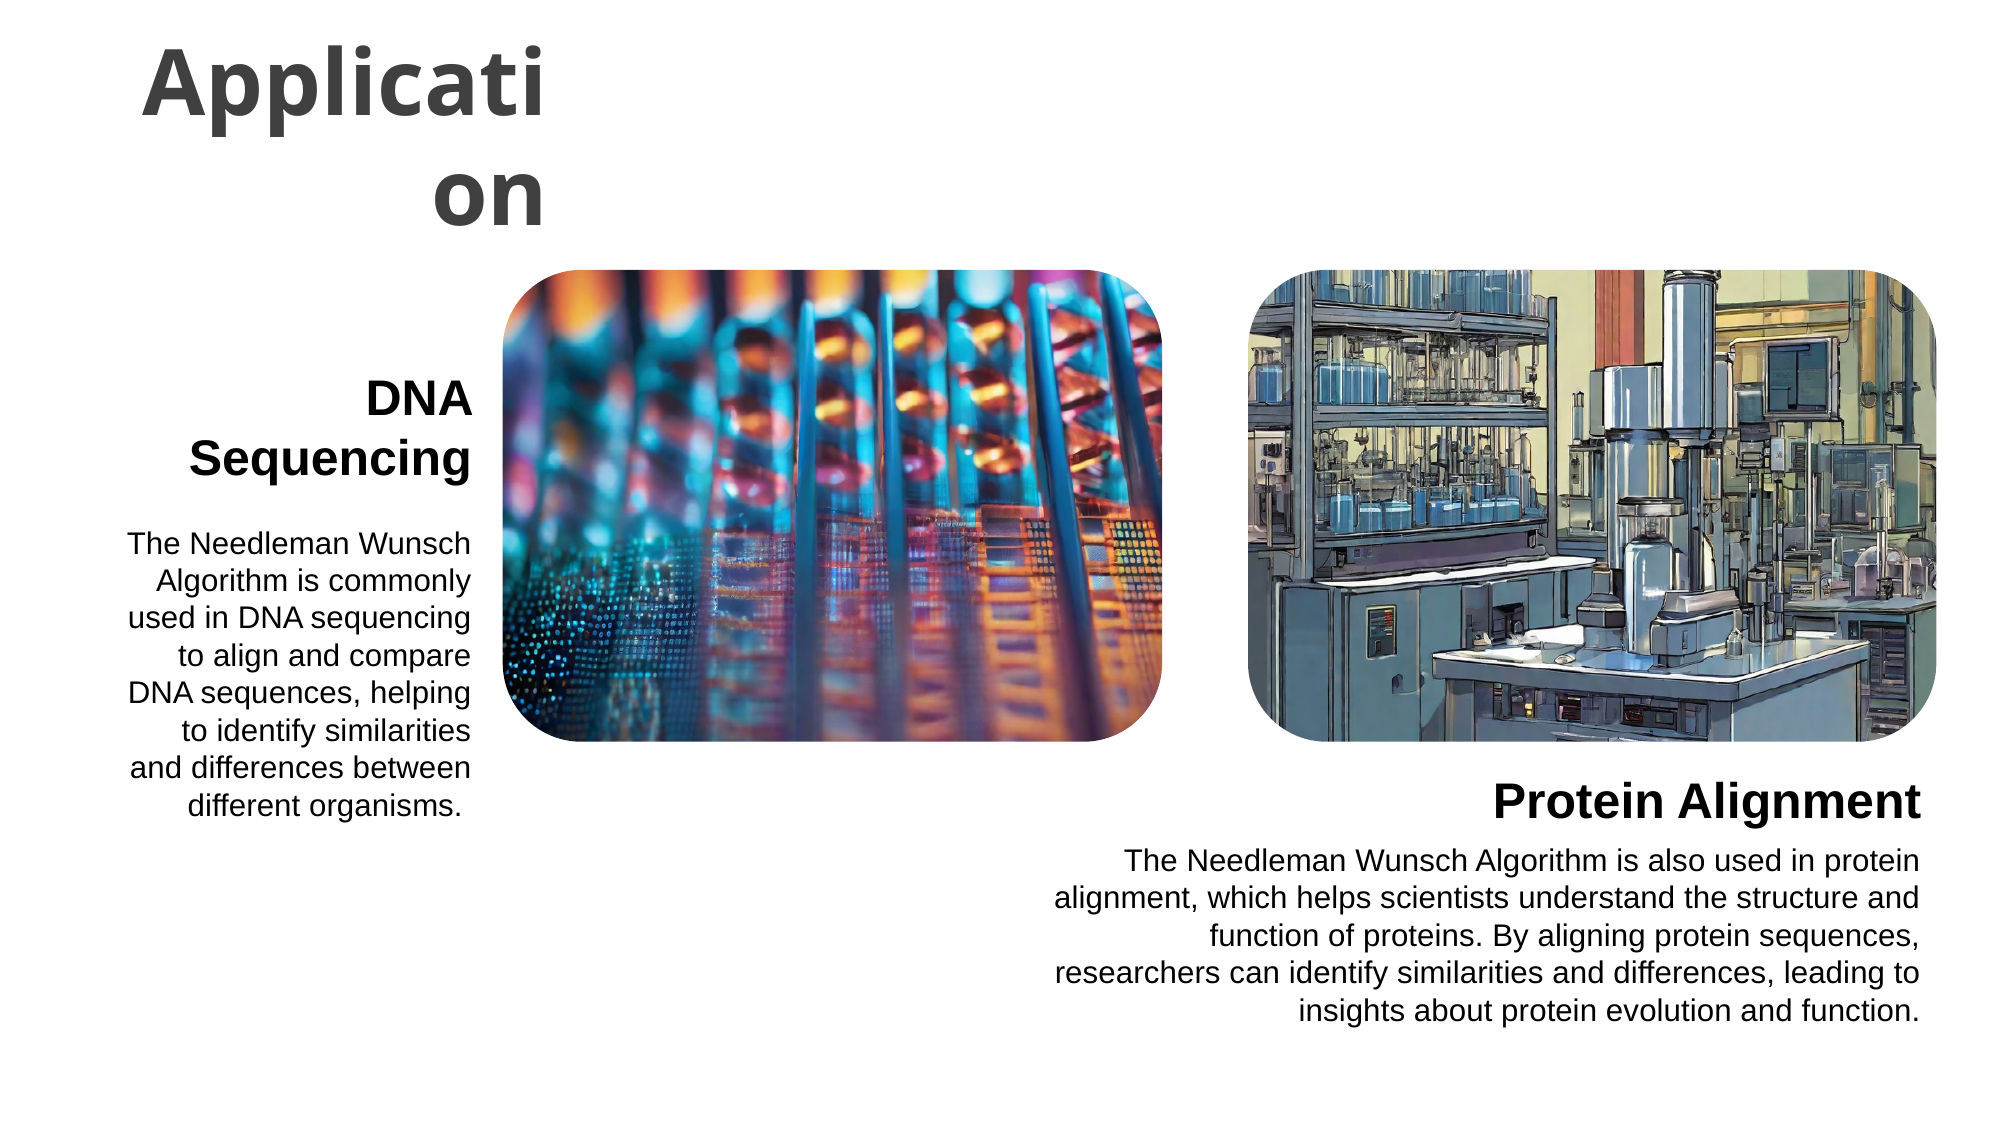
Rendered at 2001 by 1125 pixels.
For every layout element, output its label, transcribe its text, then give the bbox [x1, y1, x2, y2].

text_box Application [83, 16, 563, 251]
text_box [1246, 268, 1938, 743]
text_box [106, 357, 487, 832]
text_box [501, 268, 1164, 743]
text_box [1021, 761, 1937, 1037]
